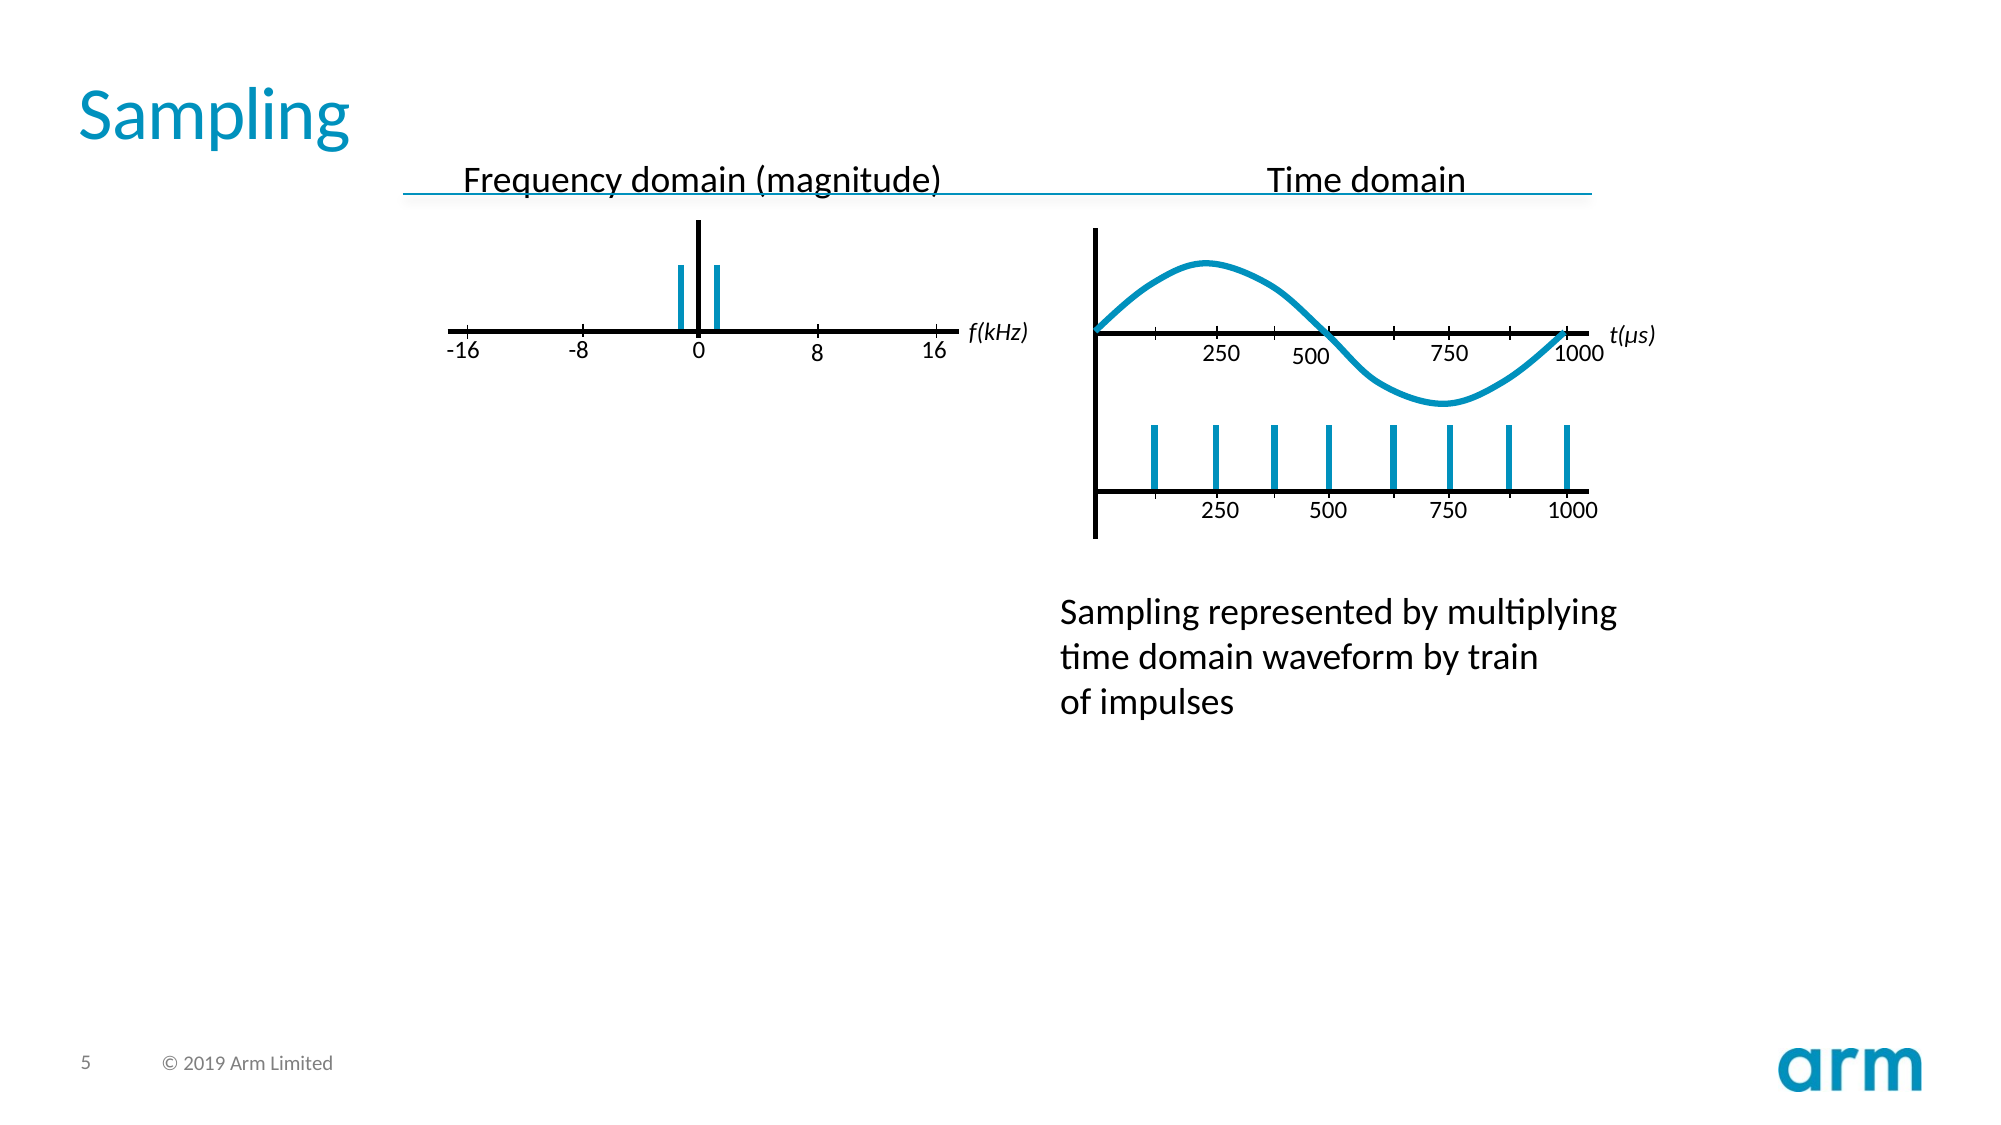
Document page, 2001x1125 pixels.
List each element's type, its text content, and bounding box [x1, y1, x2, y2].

picture [1911, 1048, 1922, 1062]
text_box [446, 220, 1686, 540]
text_box Time domain [1252, 201, 1482, 207]
text_box Frequency domain (magnitude) [448, 195, 958, 199]
picture [1803, 1048, 1922, 1092]
text_box Frequency domain (magnitude) [448, 201, 958, 207]
text_box Time domain [1252, 195, 1482, 199]
text_box Time domain [1252, 147, 1482, 193]
text_box Sampling represented by multiplying time domain waveform by train of impulses [1045, 579, 1633, 729]
title Sampling [78, 78, 1922, 186]
picture [1778, 1048, 1794, 1067]
picture [1788, 1056, 1812, 1083]
picture [1778, 1072, 1794, 1092]
text_box Frequency domain (magnitude) [448, 147, 958, 193]
picture [1889, 1048, 1903, 1053]
